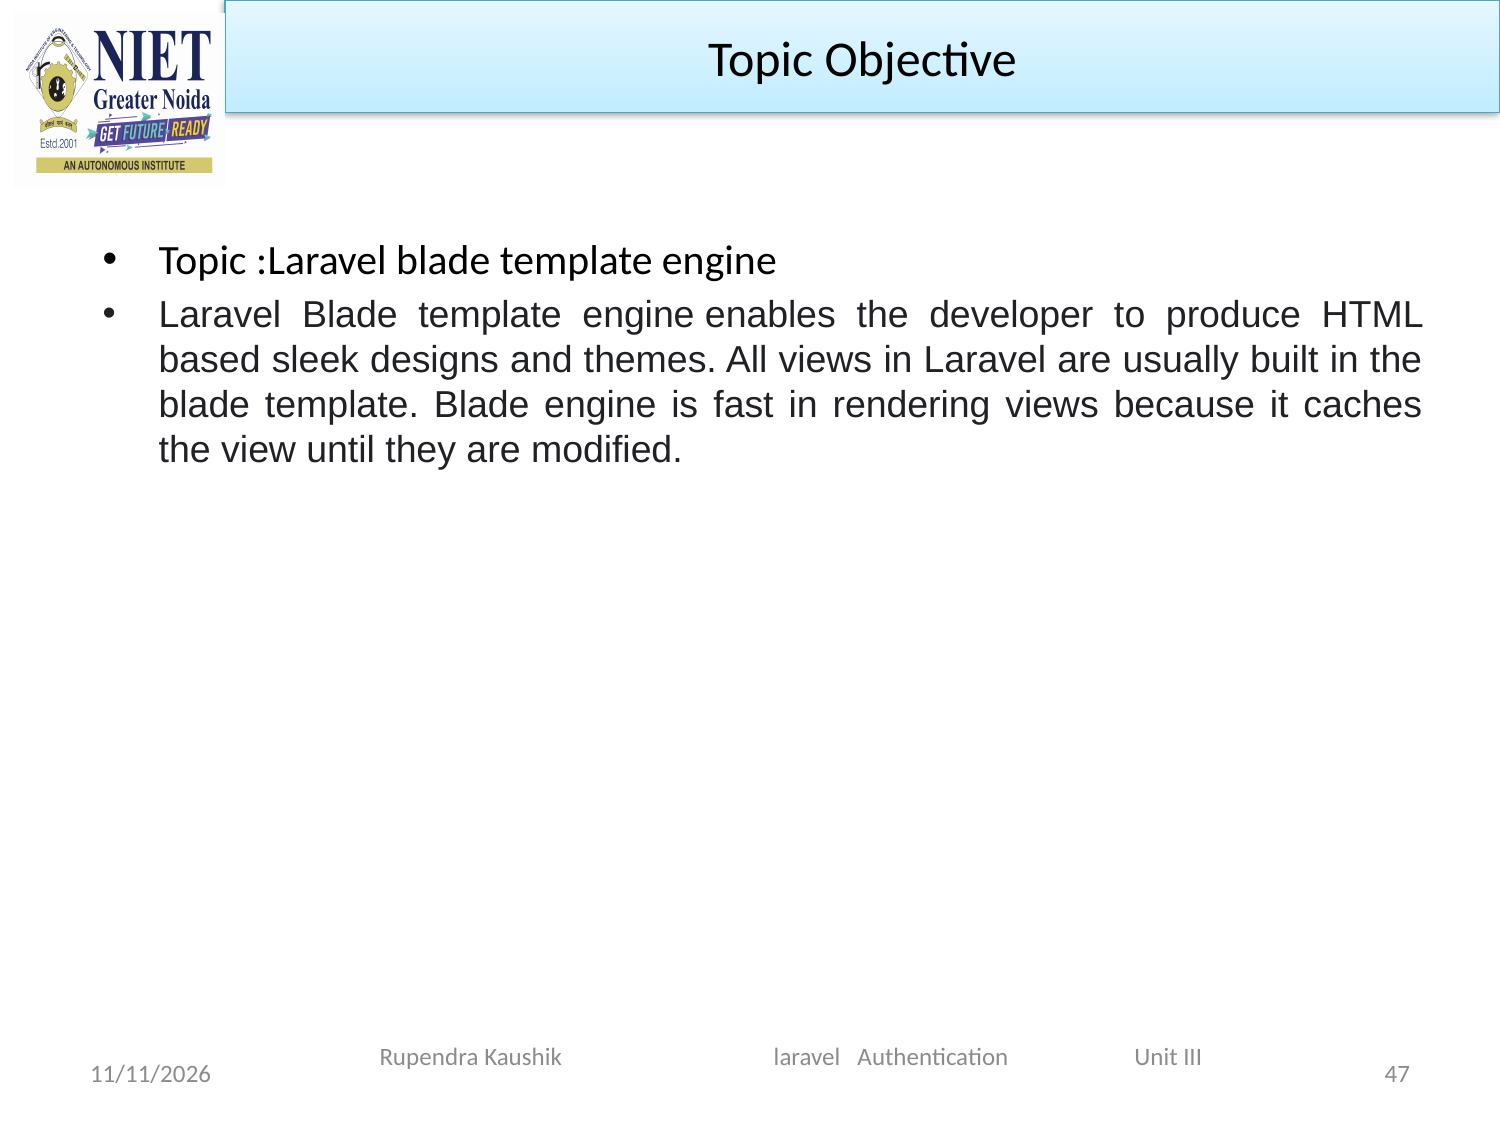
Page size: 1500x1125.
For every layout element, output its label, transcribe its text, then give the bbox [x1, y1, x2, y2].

picture [13, 13, 226, 188]
list Topic :Laravel blade template engine Laravel Blade template engine enables the developer to produce HTML based sleek designs and themes. All views in Laravel are usually built in the blade template. Blade engine is fast in rendering views because it caches the view until they are modified. [87, 225, 1438, 968]
slide_number 47 [1074, 1042, 1425, 1103]
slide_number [75, 1042, 425, 1103]
text_box Rupendra Kaushik laravel Authentication Unit III [329, 1033, 1255, 1079]
text_box Topic Objective [224, 0, 1500, 113]
